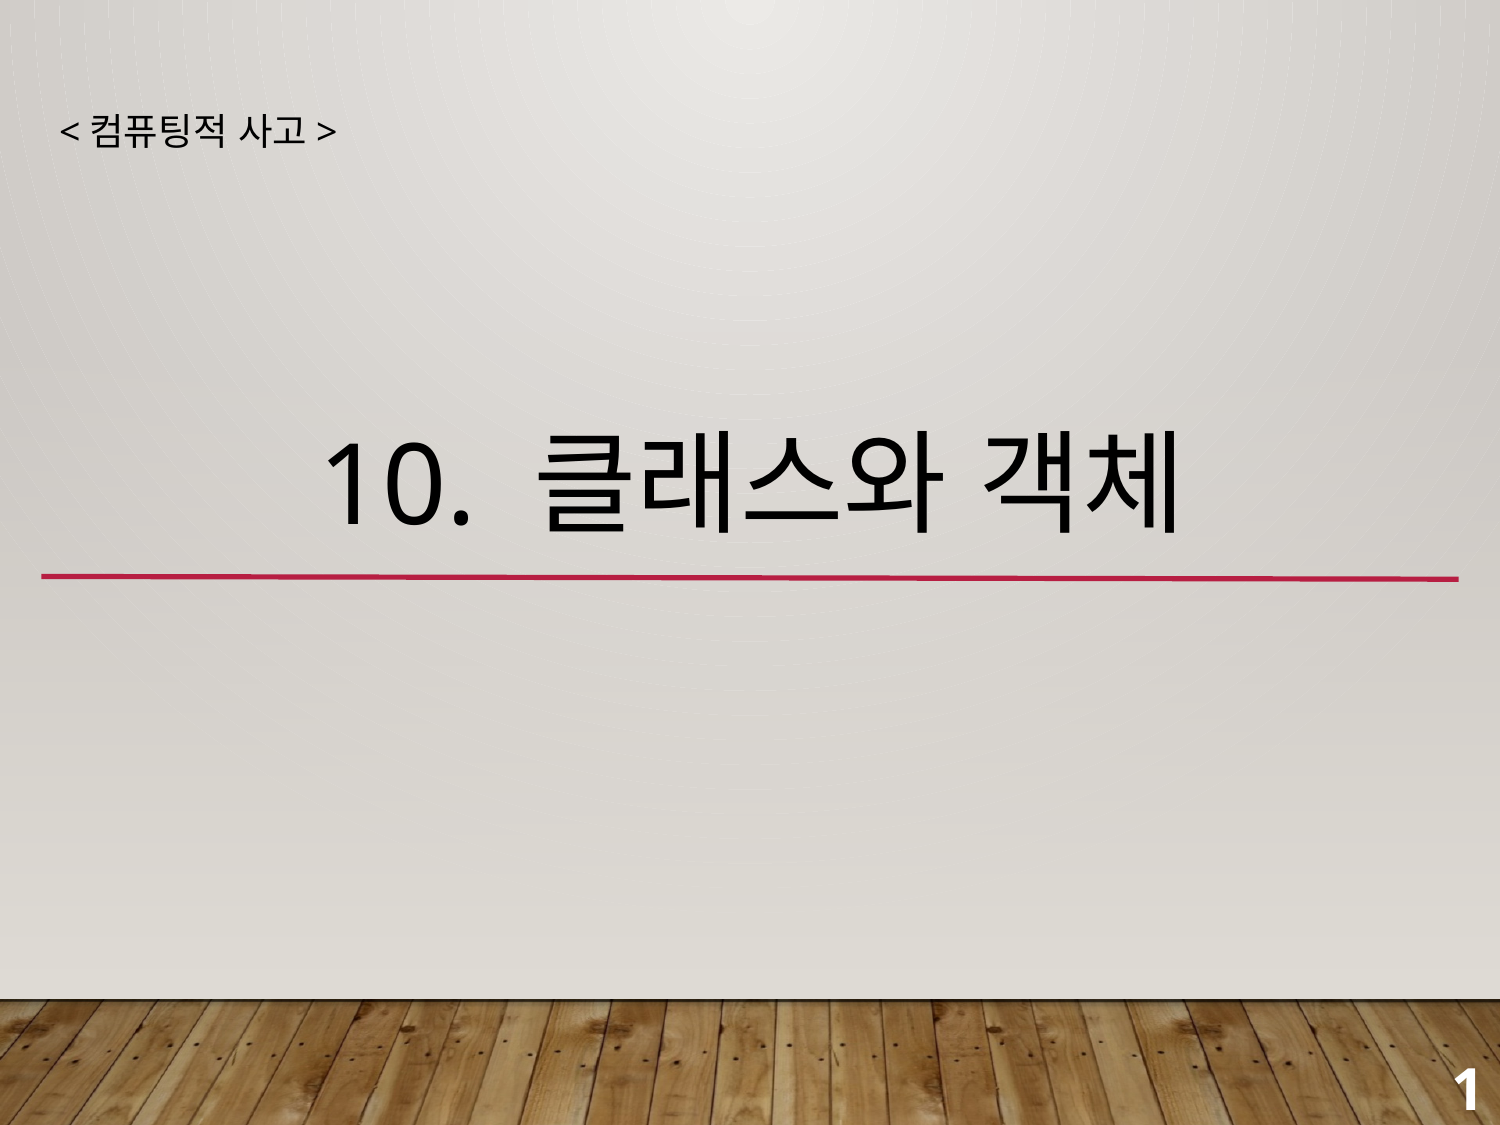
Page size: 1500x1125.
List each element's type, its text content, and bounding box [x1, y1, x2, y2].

text_box <컴퓨팅적 사고> [44, 100, 800, 161]
title 10. 클래스와 객체 [44, 131, 1460, 549]
picture [0, 999, 1500, 1125]
